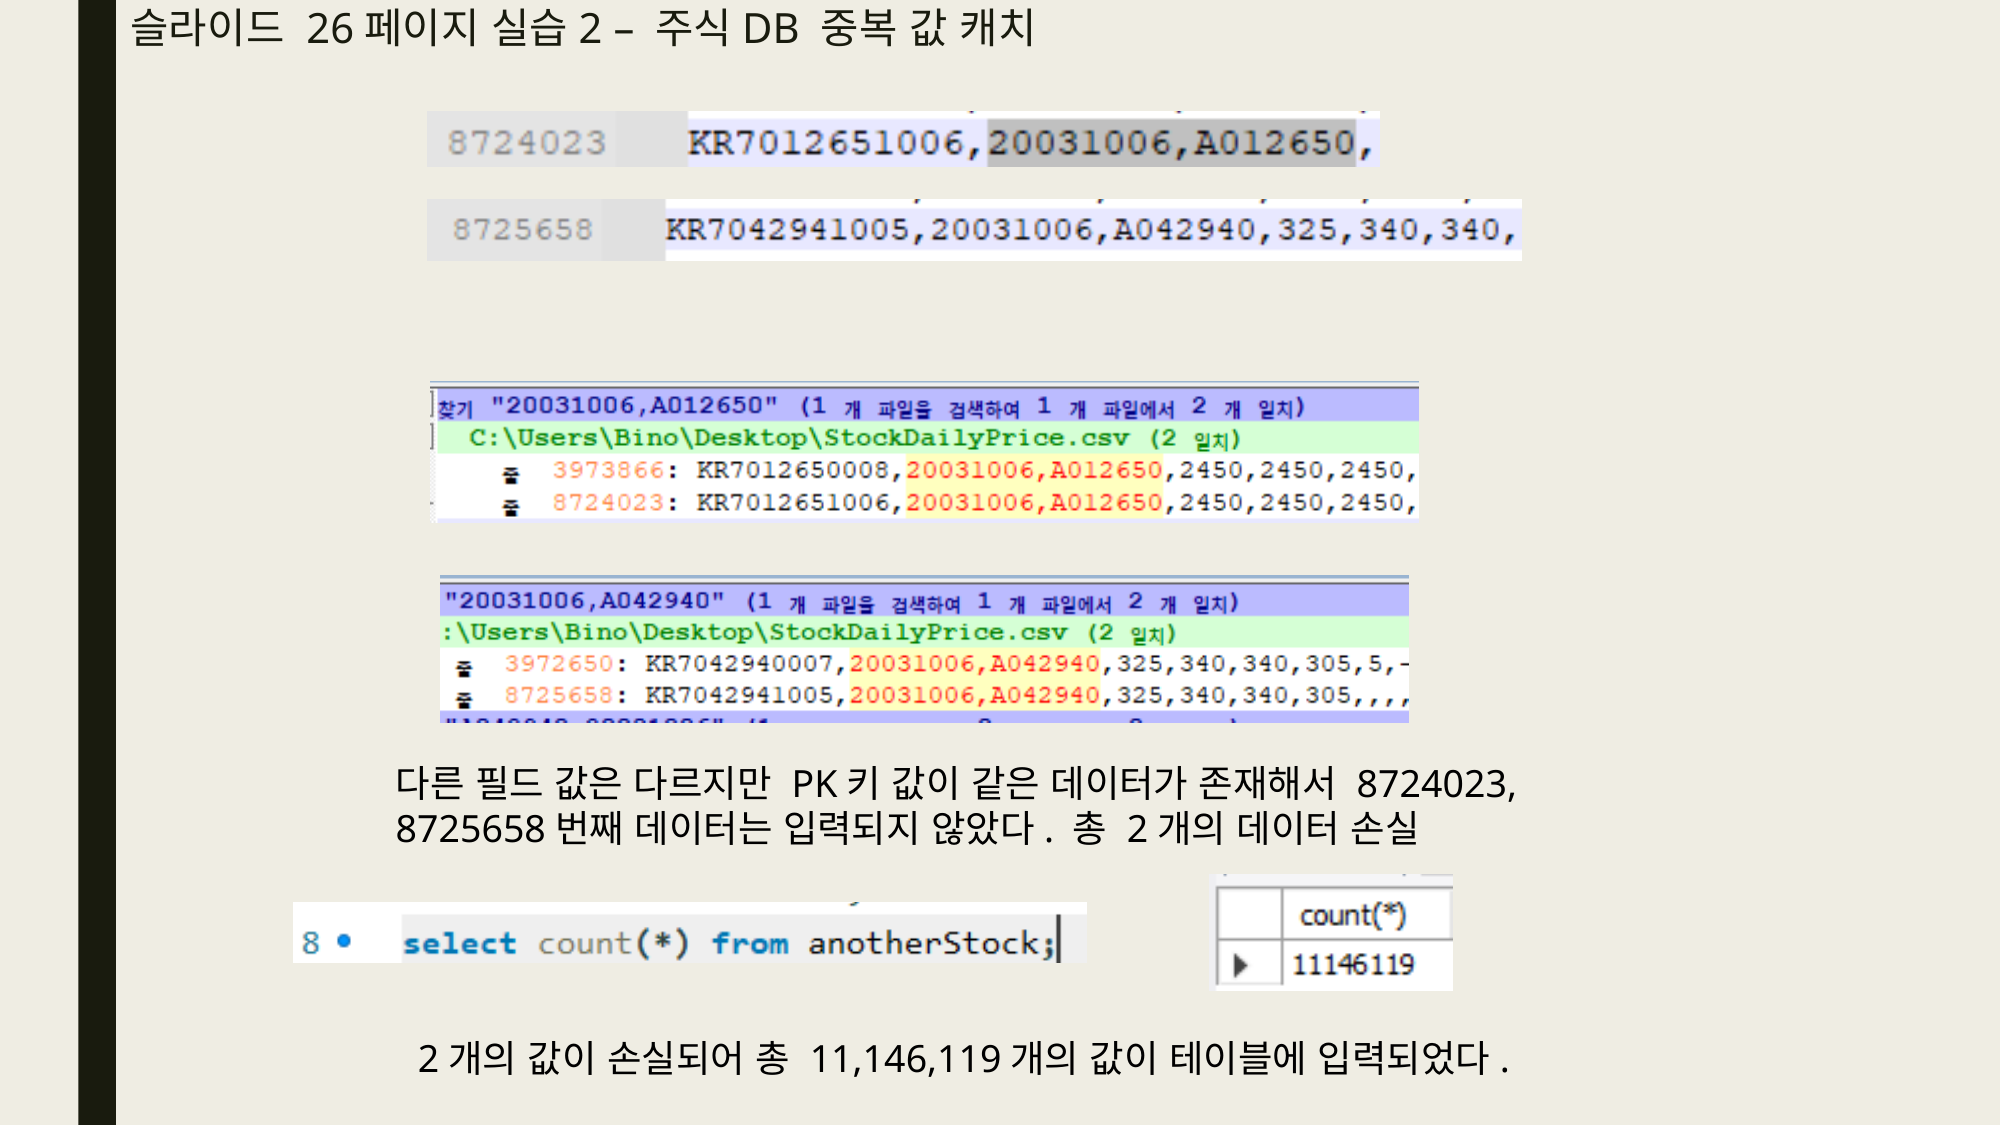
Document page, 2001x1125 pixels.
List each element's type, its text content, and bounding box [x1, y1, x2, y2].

picture [293, 902, 1087, 963]
picture [430, 381, 1419, 523]
title 슬라이드 26페이지 실습2 – 주식DB 중복 값 캐치 [115, 0, 1691, 79]
text_box 2개의 값이 손실되어 총 11,146,119개의 값이 테이블에 입력되었다. [403, 1027, 1546, 1088]
text_box 다른 필드 값은 다르지만 PK키 값이 같은 데이터가 존재해서 8724023, 8725658번째 데이터는 입력되지 않았다. 총 2개의 데이터 손실 [380, 752, 1568, 857]
picture [1209, 874, 1453, 991]
picture [427, 199, 1522, 261]
picture [440, 575, 1409, 723]
picture [427, 111, 1380, 167]
